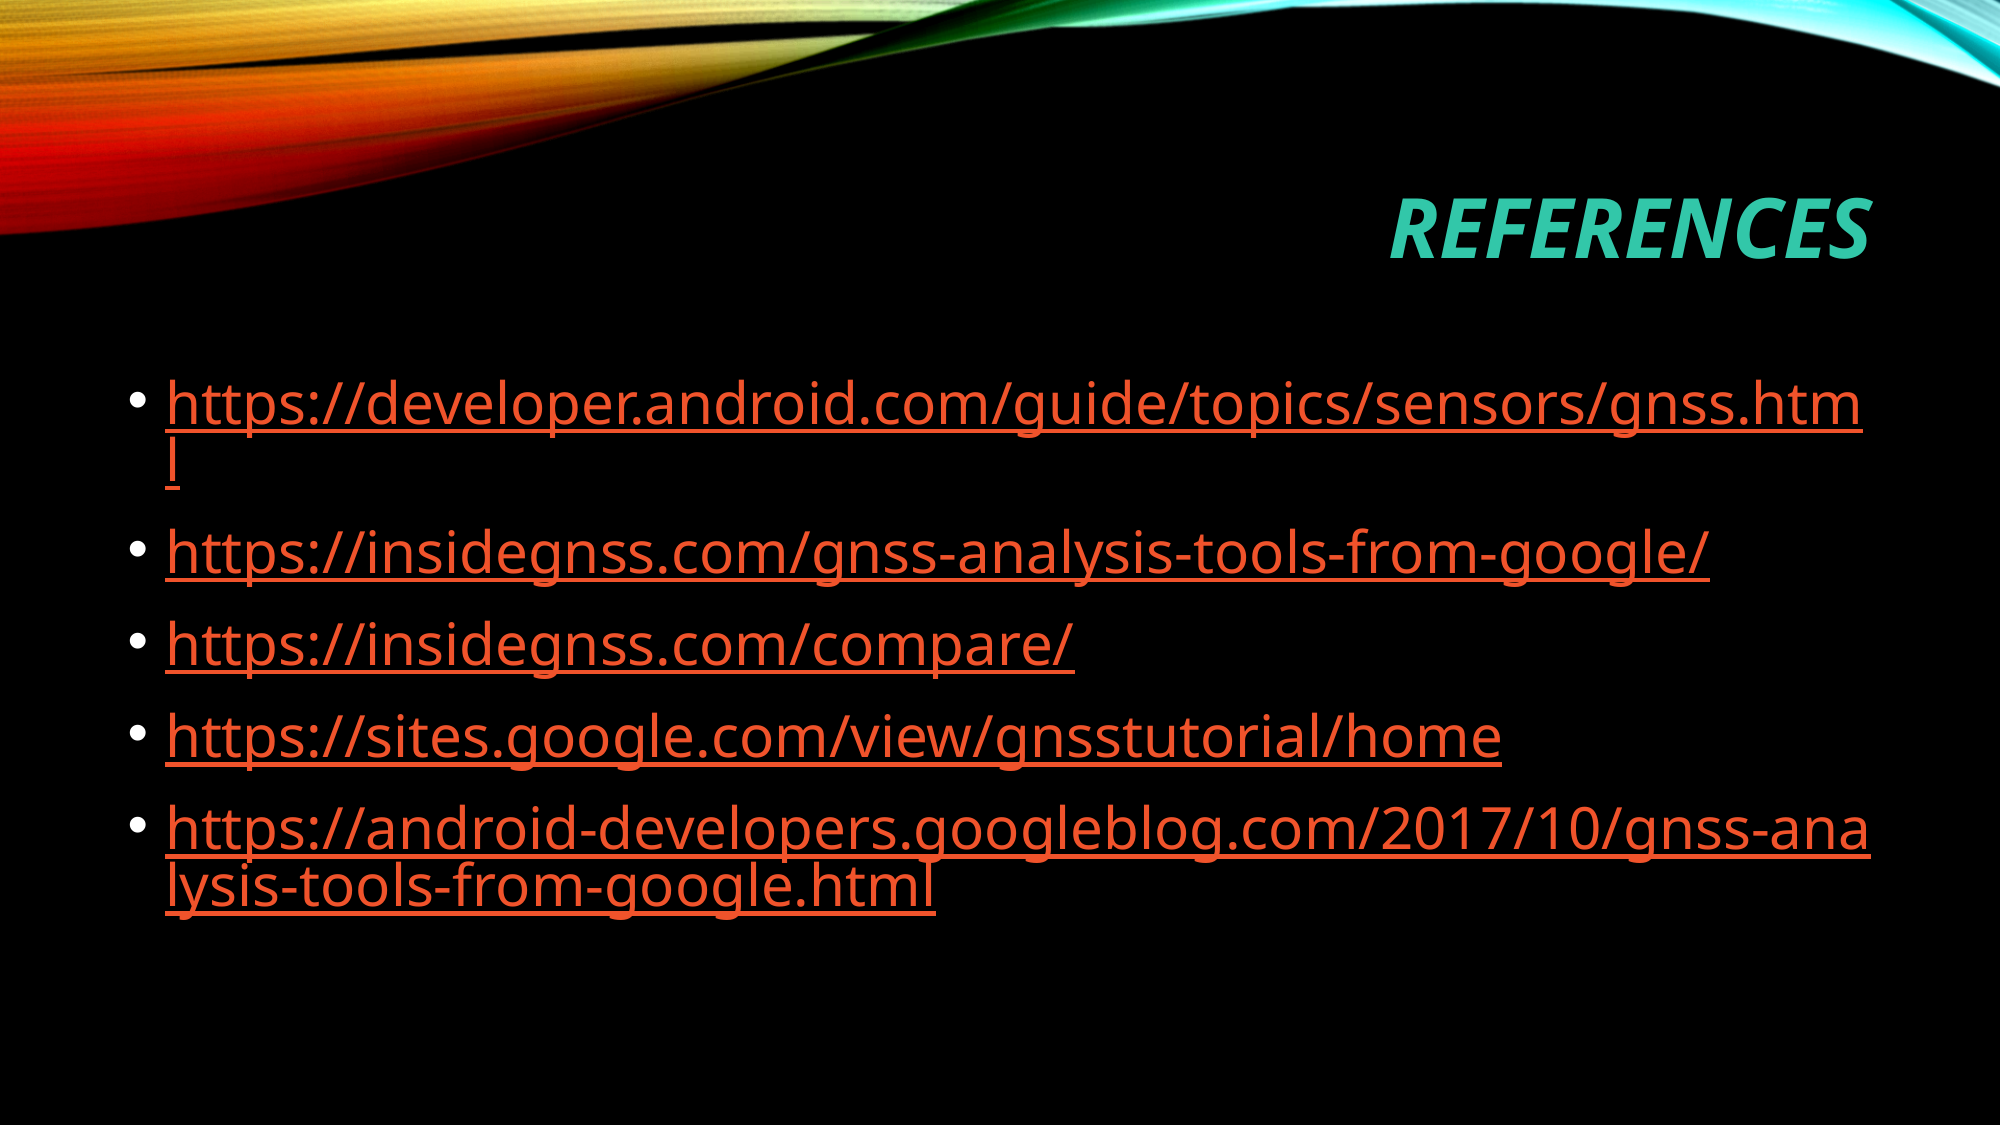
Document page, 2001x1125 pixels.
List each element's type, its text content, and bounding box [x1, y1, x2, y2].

title REFERENCES [474, 125, 1888, 338]
list https://developer.android.com/guide/topics/sensors/gnss.html https://insidegnss.com/gnss-analysis-tools-from-google/ https://insidegnss.com/compare/ https://sites.google.com/view/gnsstutorial/home https://android-developers.googleblog.com/2017/10/gnss-analysis-tools-from-google.html [112, 360, 1888, 1021]
picture [0, 0, 2000, 237]
